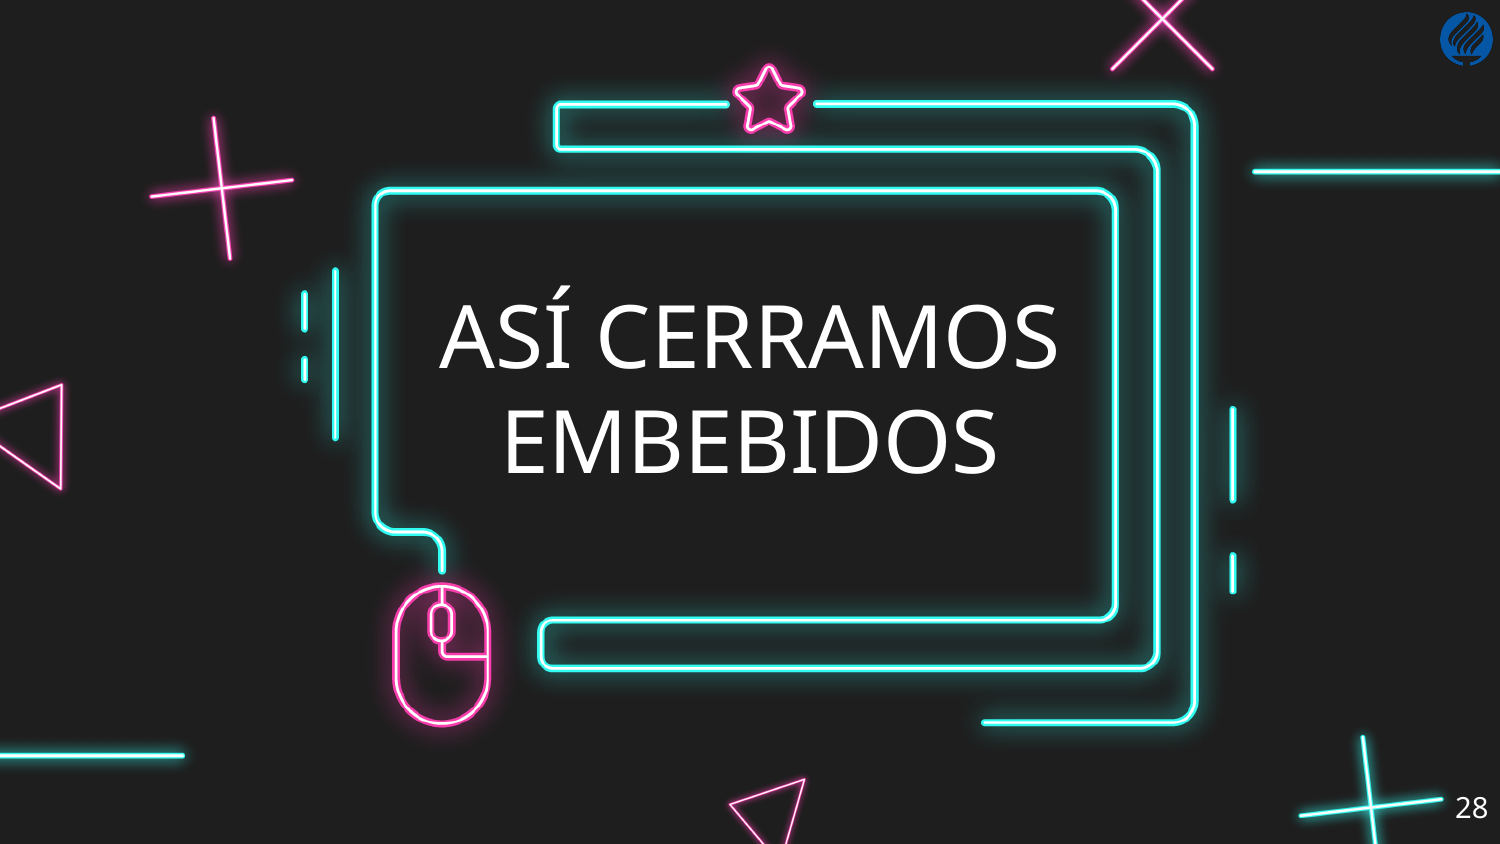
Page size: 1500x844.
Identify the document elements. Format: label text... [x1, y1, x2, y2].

text_box 28 [1446, 774, 1500, 840]
picture [1440, 12, 1494, 66]
picture [0, 730, 206, 780]
picture [124, 0, 1500, 844]
picture [0, 332, 129, 508]
picture [1273, 709, 1442, 844]
